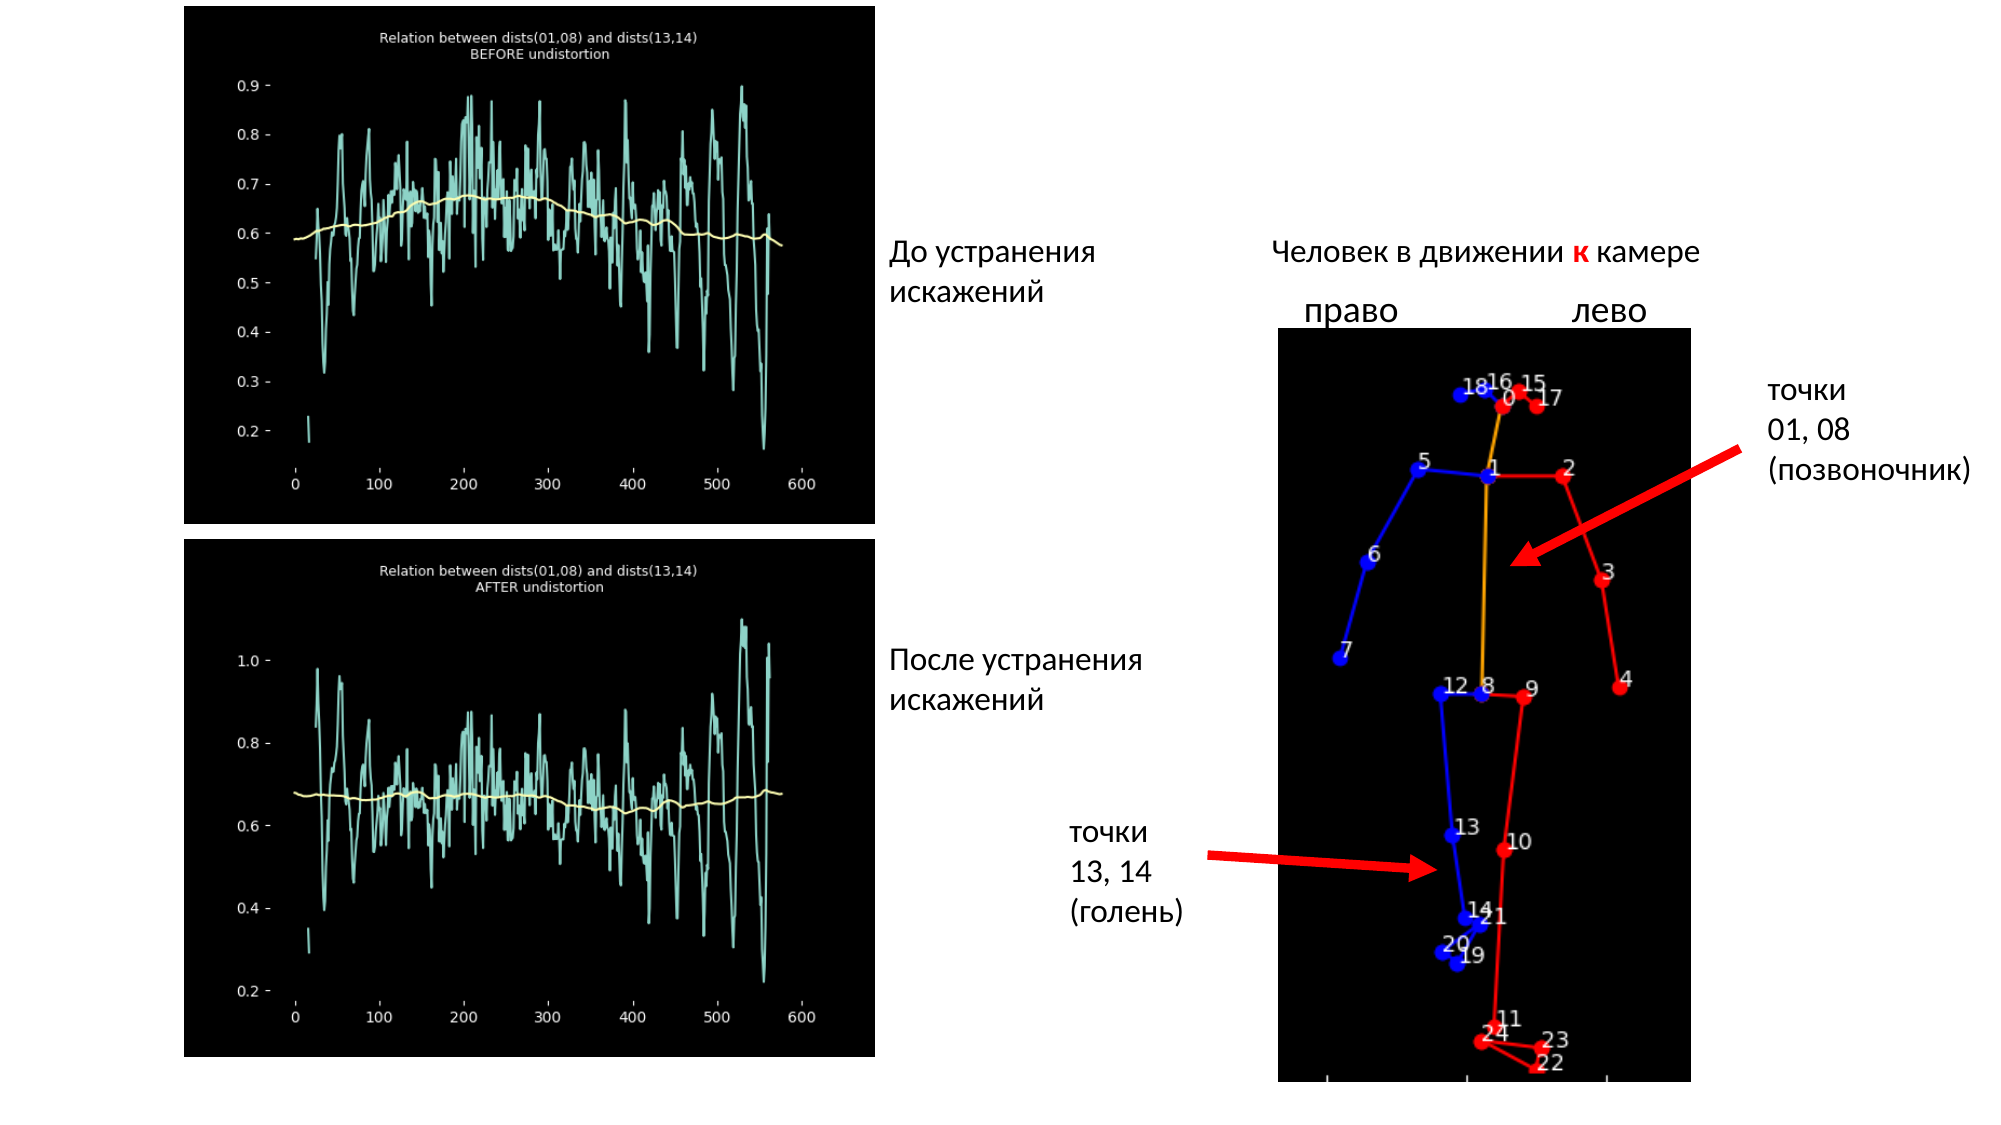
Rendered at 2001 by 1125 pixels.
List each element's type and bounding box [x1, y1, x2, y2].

text_box [184, 6, 1198, 1057]
text_box [1054, 221, 2000, 1082]
